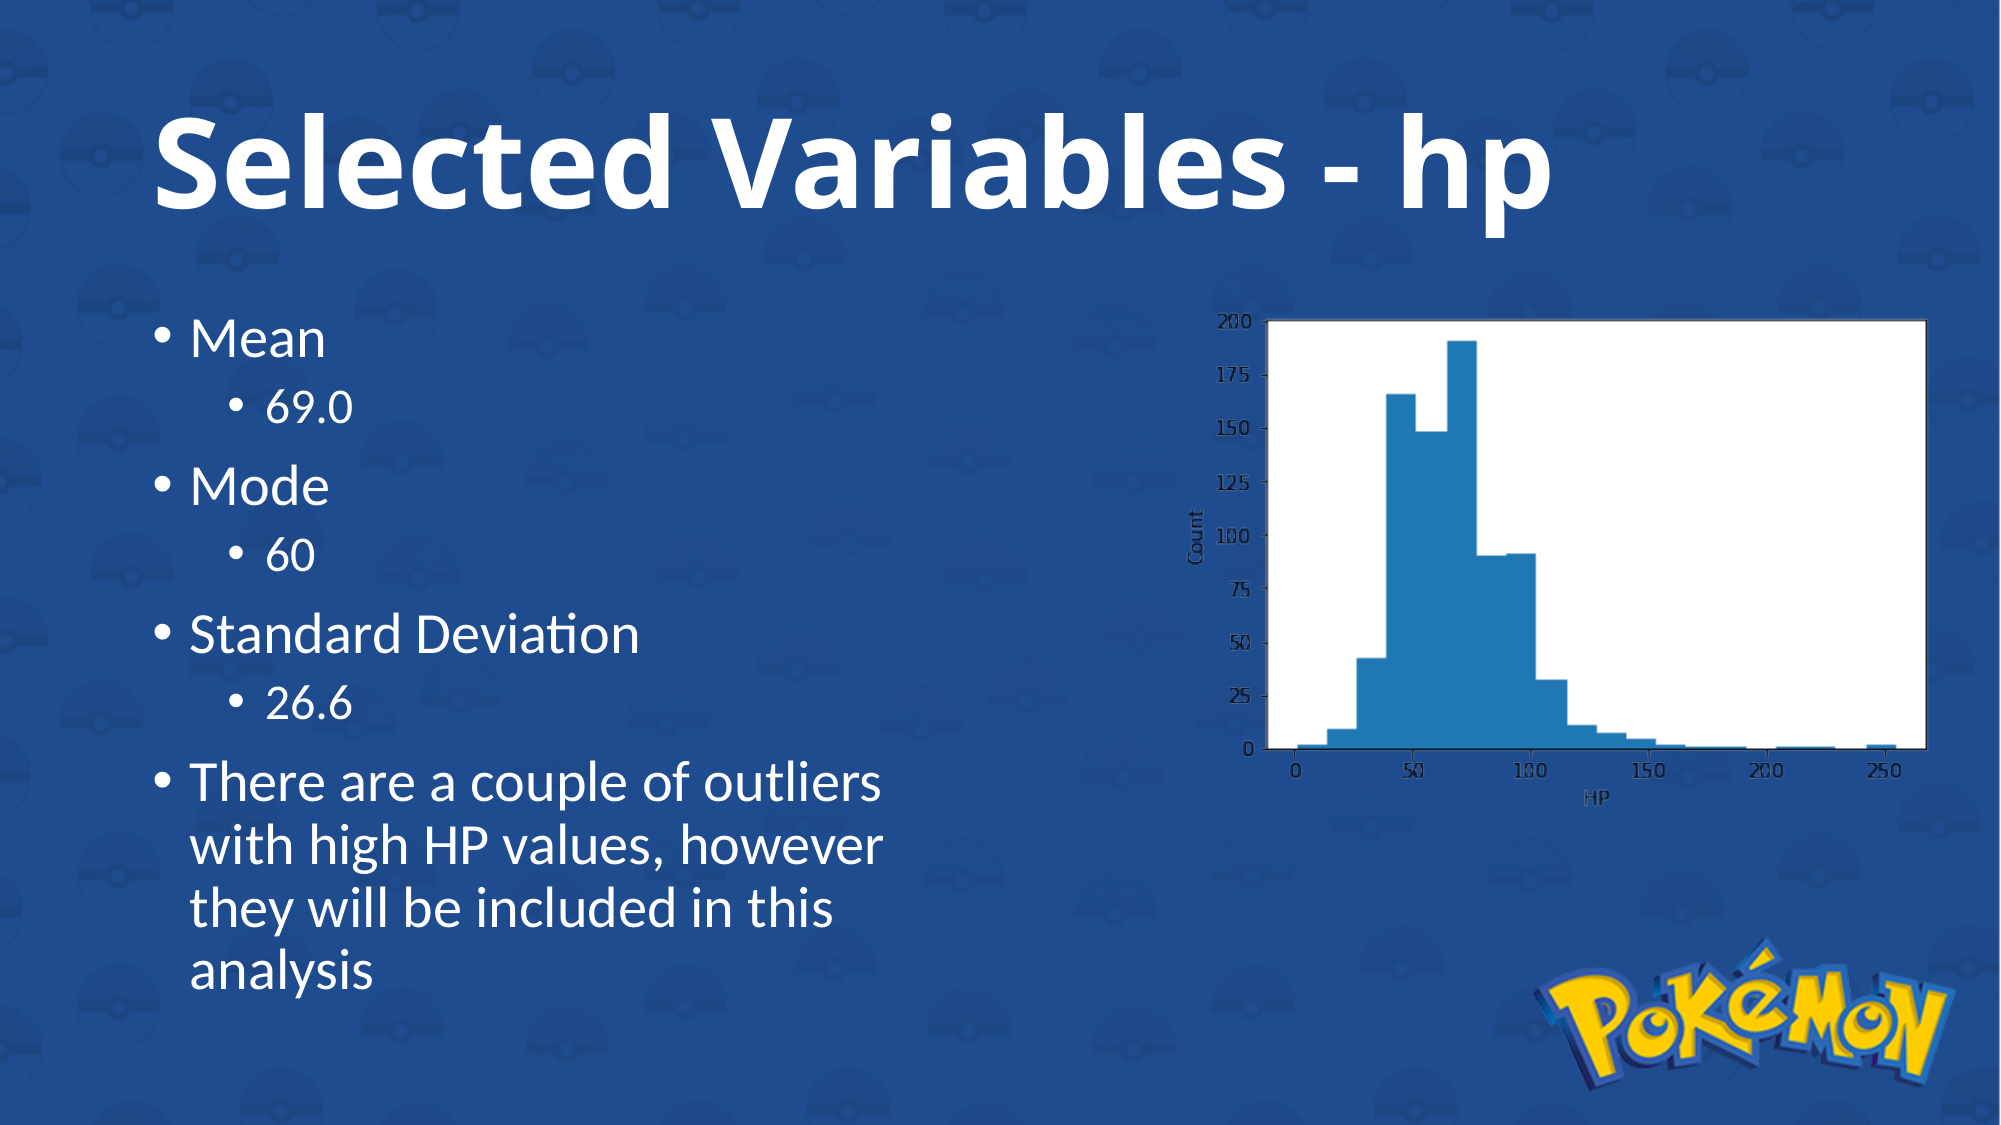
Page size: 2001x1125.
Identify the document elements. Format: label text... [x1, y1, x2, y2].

text_box Mean 69.0 Mode 60 Standard Deviation 26.6 There are a couple of outliers with high HP values, however they will be included in this analysis [137, 299, 905, 1014]
picture [0, 0, 2001, 1125]
title Selected Variables - hp [137, 59, 1863, 278]
